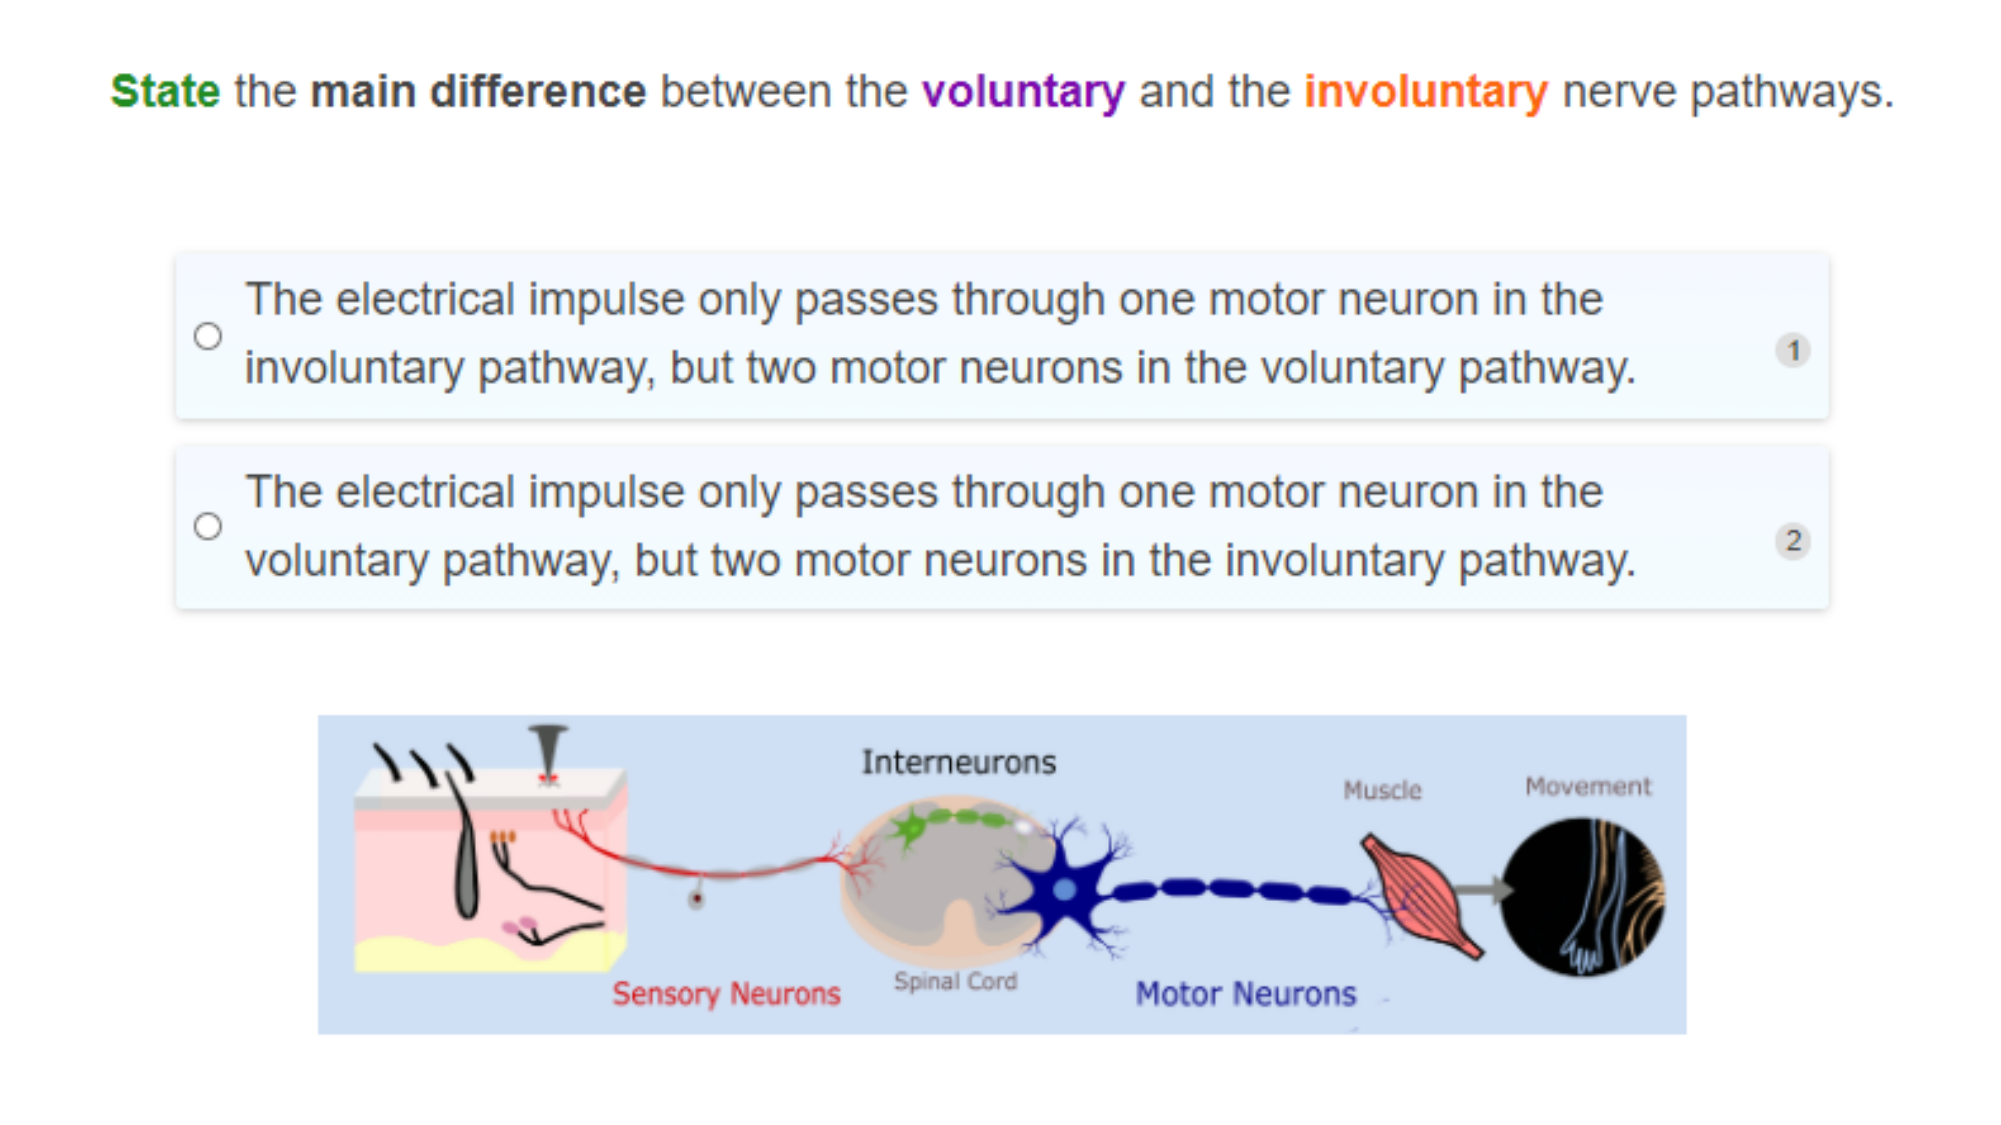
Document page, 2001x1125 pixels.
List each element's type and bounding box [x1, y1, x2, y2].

picture [68, 34, 1913, 1086]
